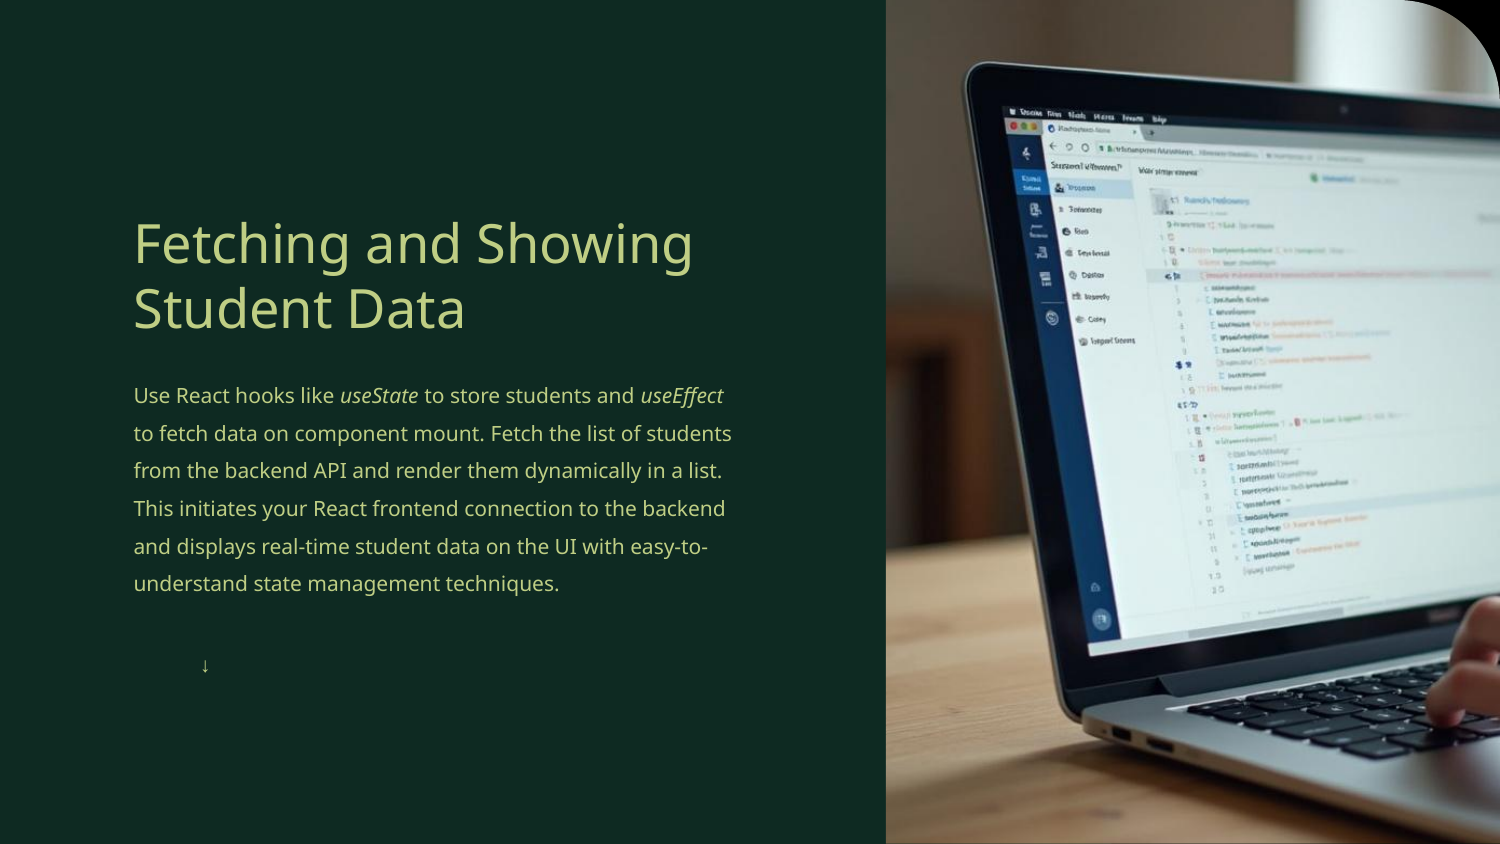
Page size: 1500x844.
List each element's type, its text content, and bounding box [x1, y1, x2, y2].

text_box ↓ [118, 651, 292, 677]
subtitle Use React hooks like useState to store students and useEffect to fetch data on component mount. Fetch the list of students from the backend API and render them dynamically in a list. This initiates your React frontend connection to the backend and displays real-time student data on the UI with easy-to-understand state management techniques. [118, 354, 758, 639]
title Fetching and Showing Student Data [118, 129, 758, 354]
text_box [885, 0, 1500, 844]
